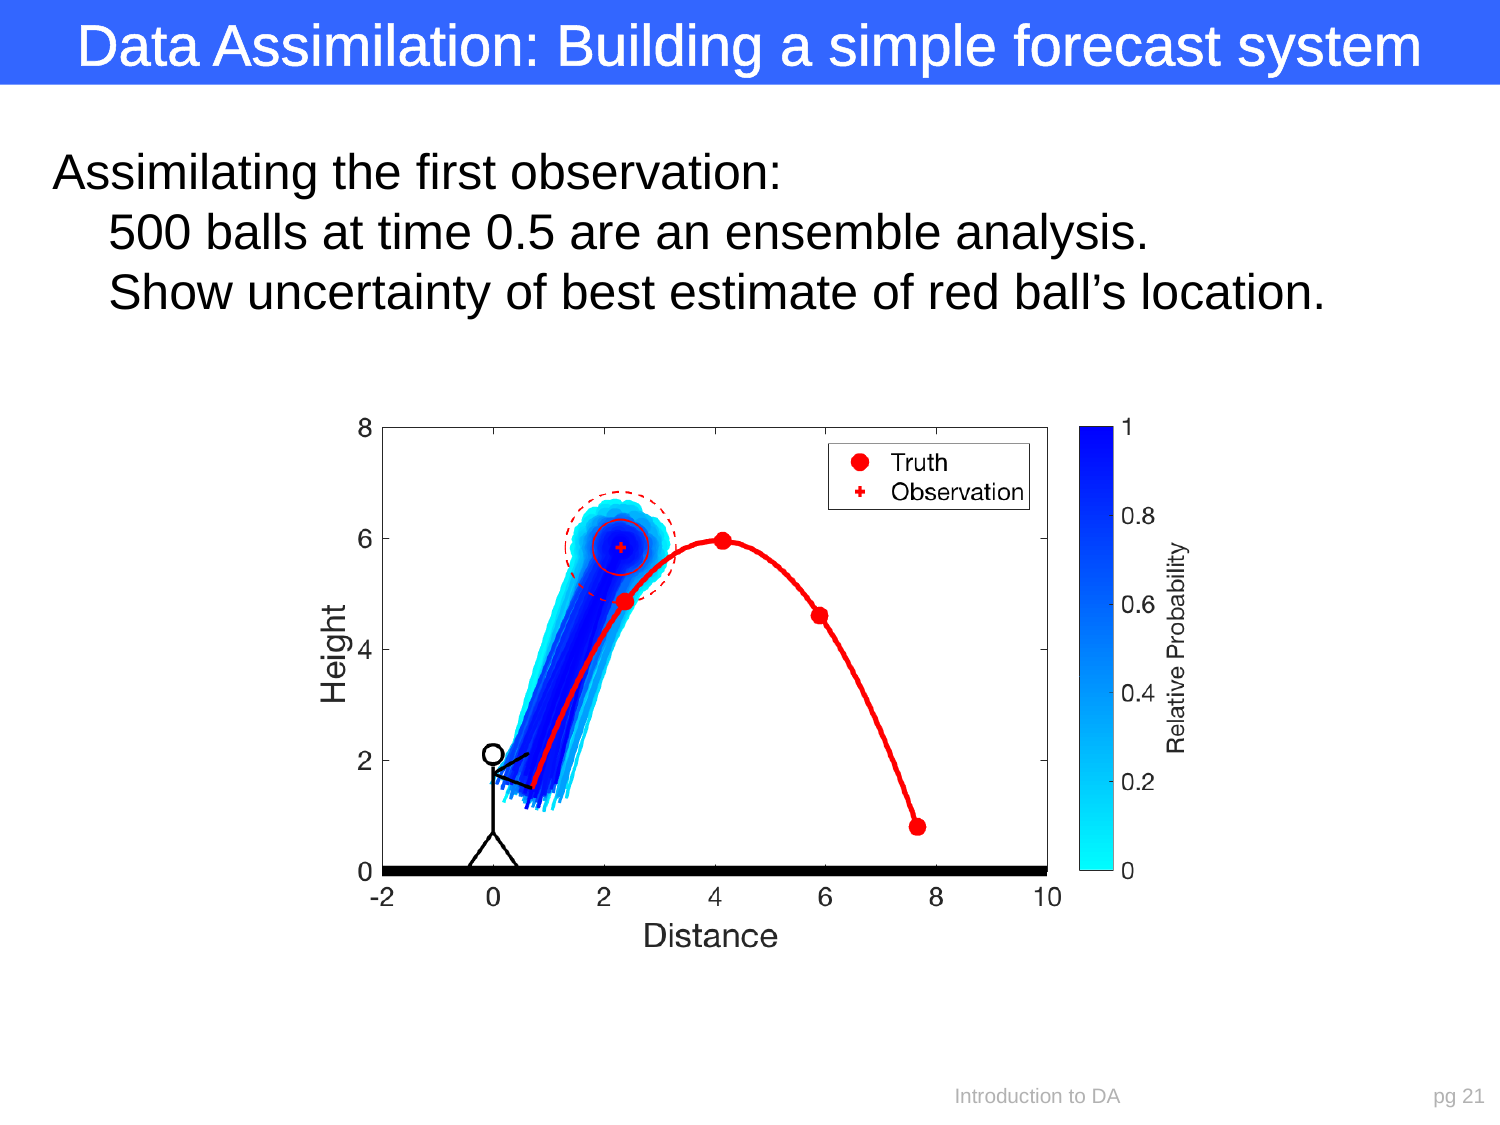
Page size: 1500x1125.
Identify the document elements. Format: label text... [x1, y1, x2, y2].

text_box Assimilating the first observation: 500 balls at time 0.5 are an ensemble analysis. Show uncertainty of best estimate of red ball’s location. [37, 132, 1425, 448]
picture [270, 300, 1230, 1020]
text_box Data Assimilation: Building a simple forecast system [0, 0, 1500, 85]
footer Introduction to DA [725, 1065, 1350, 1125]
slide_number pg 21 [1350, 1065, 1500, 1125]
